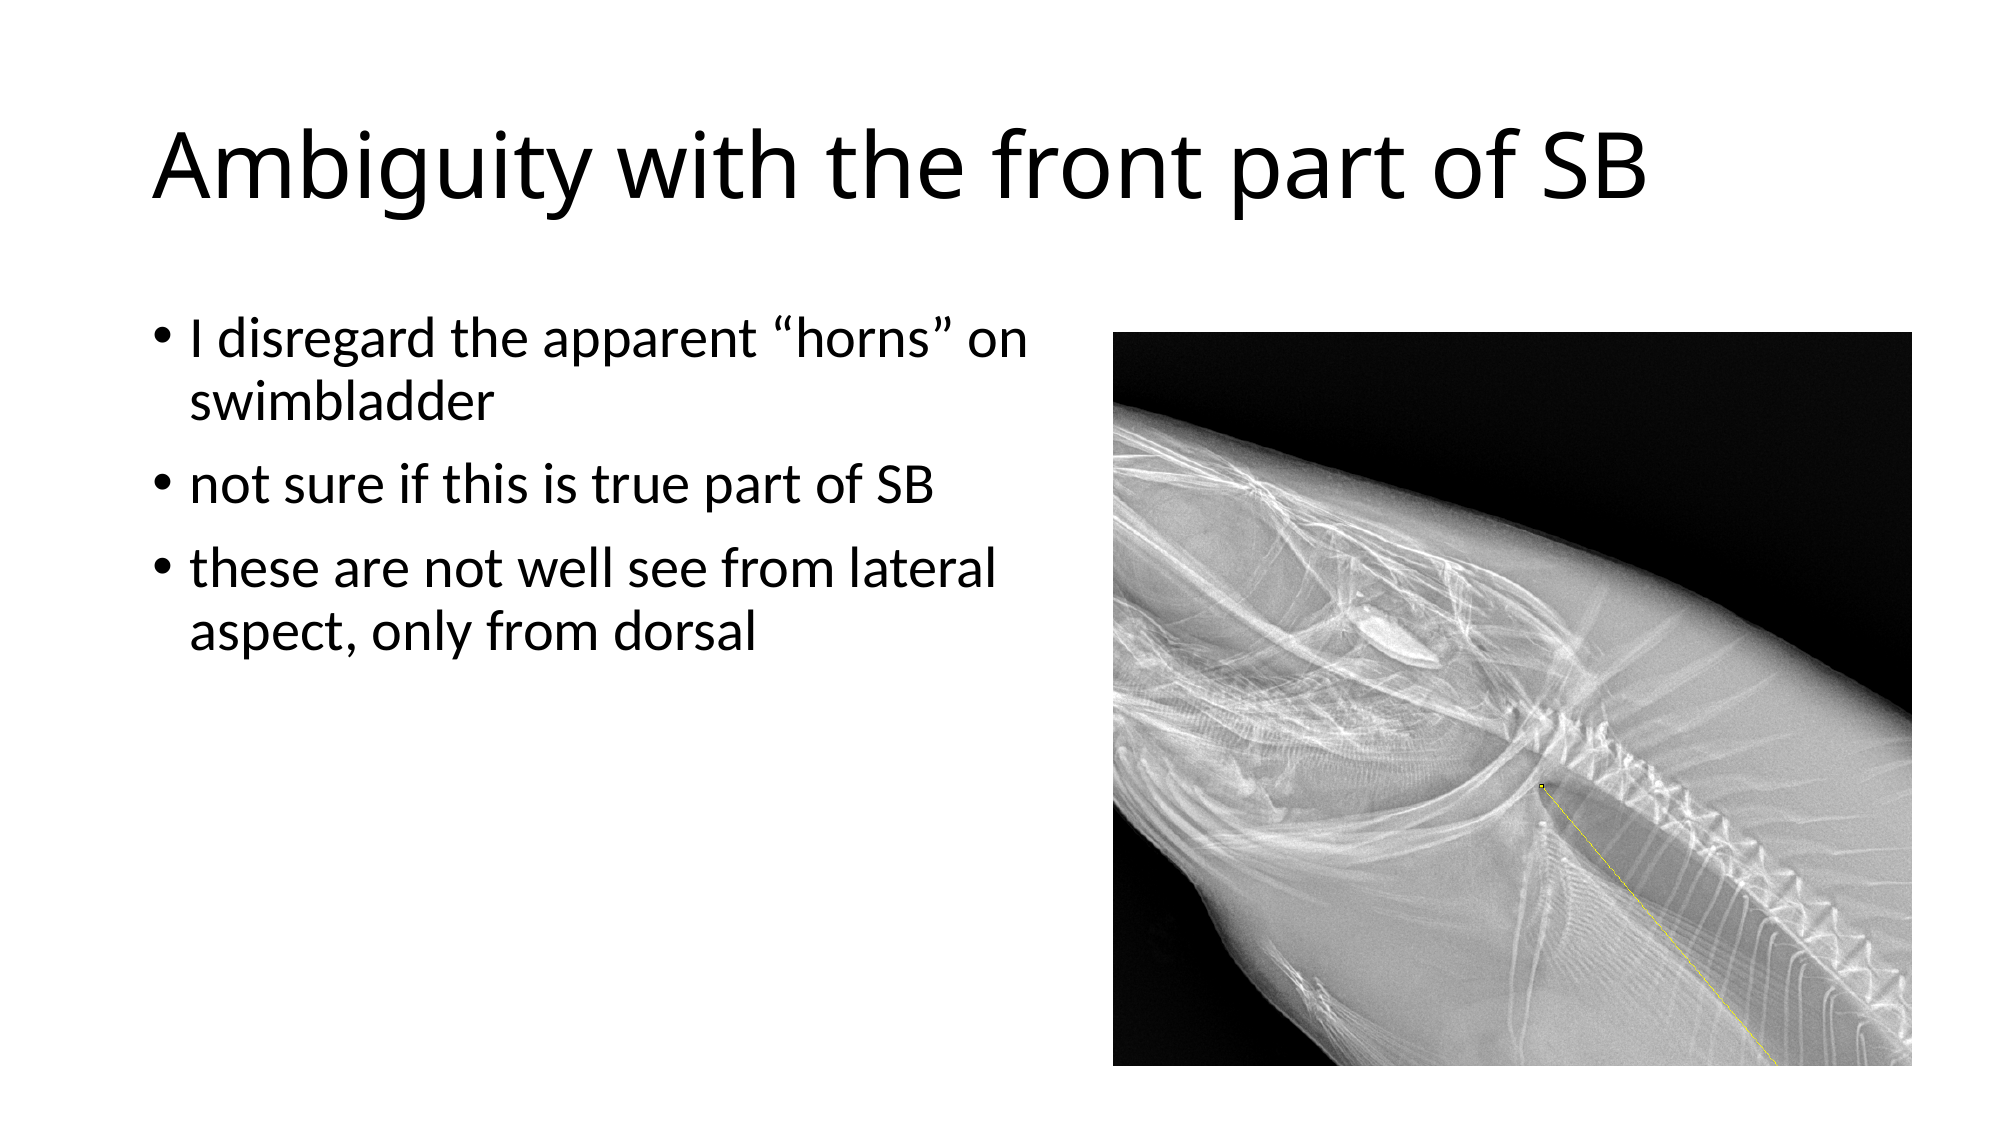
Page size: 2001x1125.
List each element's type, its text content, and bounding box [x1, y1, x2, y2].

picture [1113, 332, 1912, 1066]
title Ambiguity with the front part of SB [137, 59, 1863, 278]
list I disregard the apparent “horns” on swimbladder not sure if this is true part of SB these are not well see from lateral aspect, only from dorsal [137, 299, 1090, 1014]
